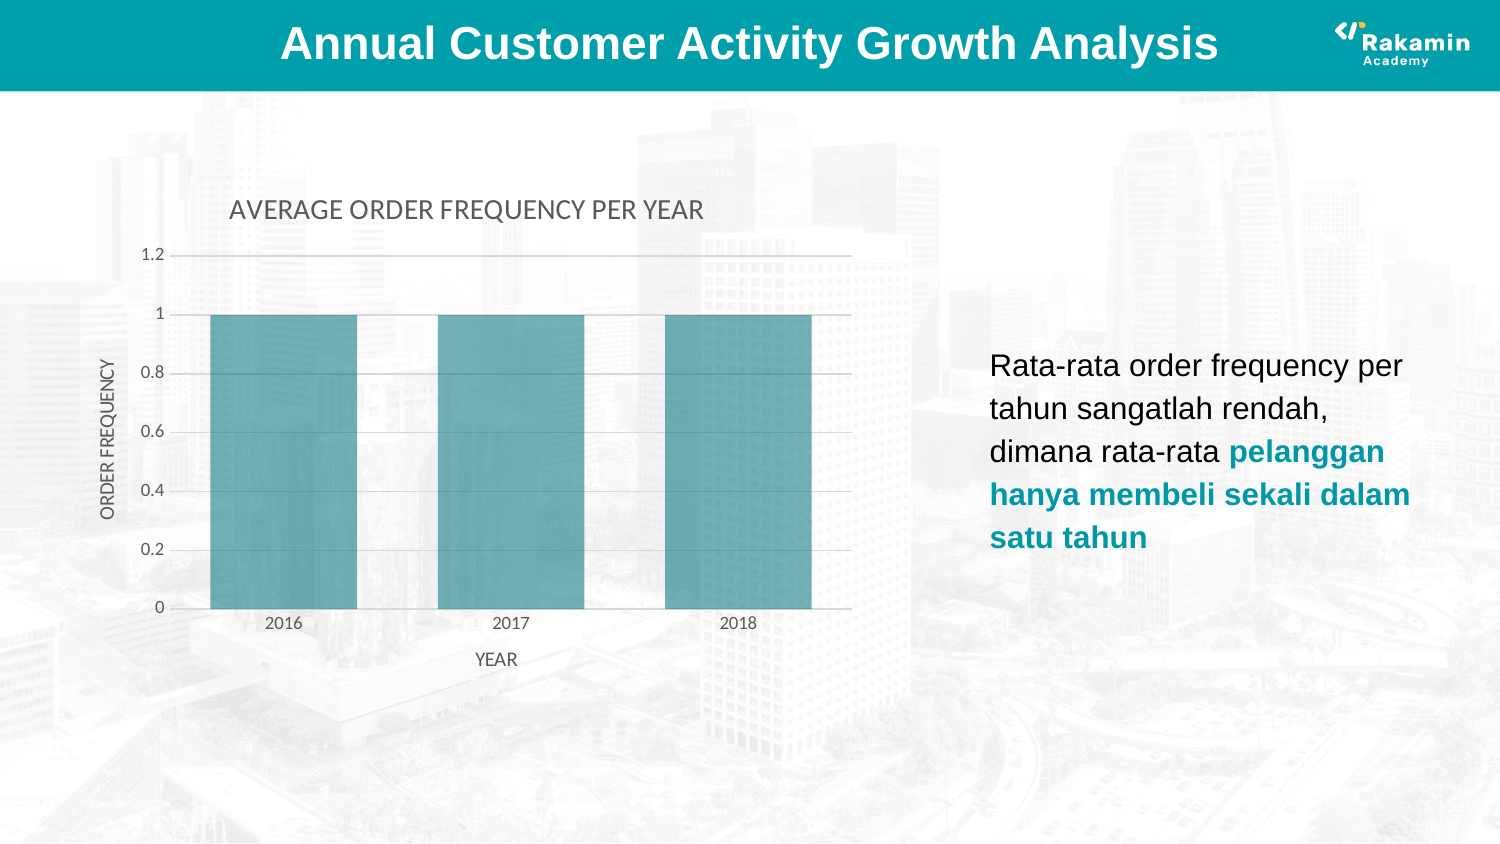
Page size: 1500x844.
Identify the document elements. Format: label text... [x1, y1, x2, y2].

list Rata-rata order frequency per tahun sangatlah rendah, dimana rata-rata pelanggan hanya membeli sekali dalam satu tahun [952, 324, 1449, 570]
title Annual Customer Activity Growth Analysis [51, 0, 1449, 92]
chart [64, 169, 869, 703]
picture [0, 0, 1500, 844]
